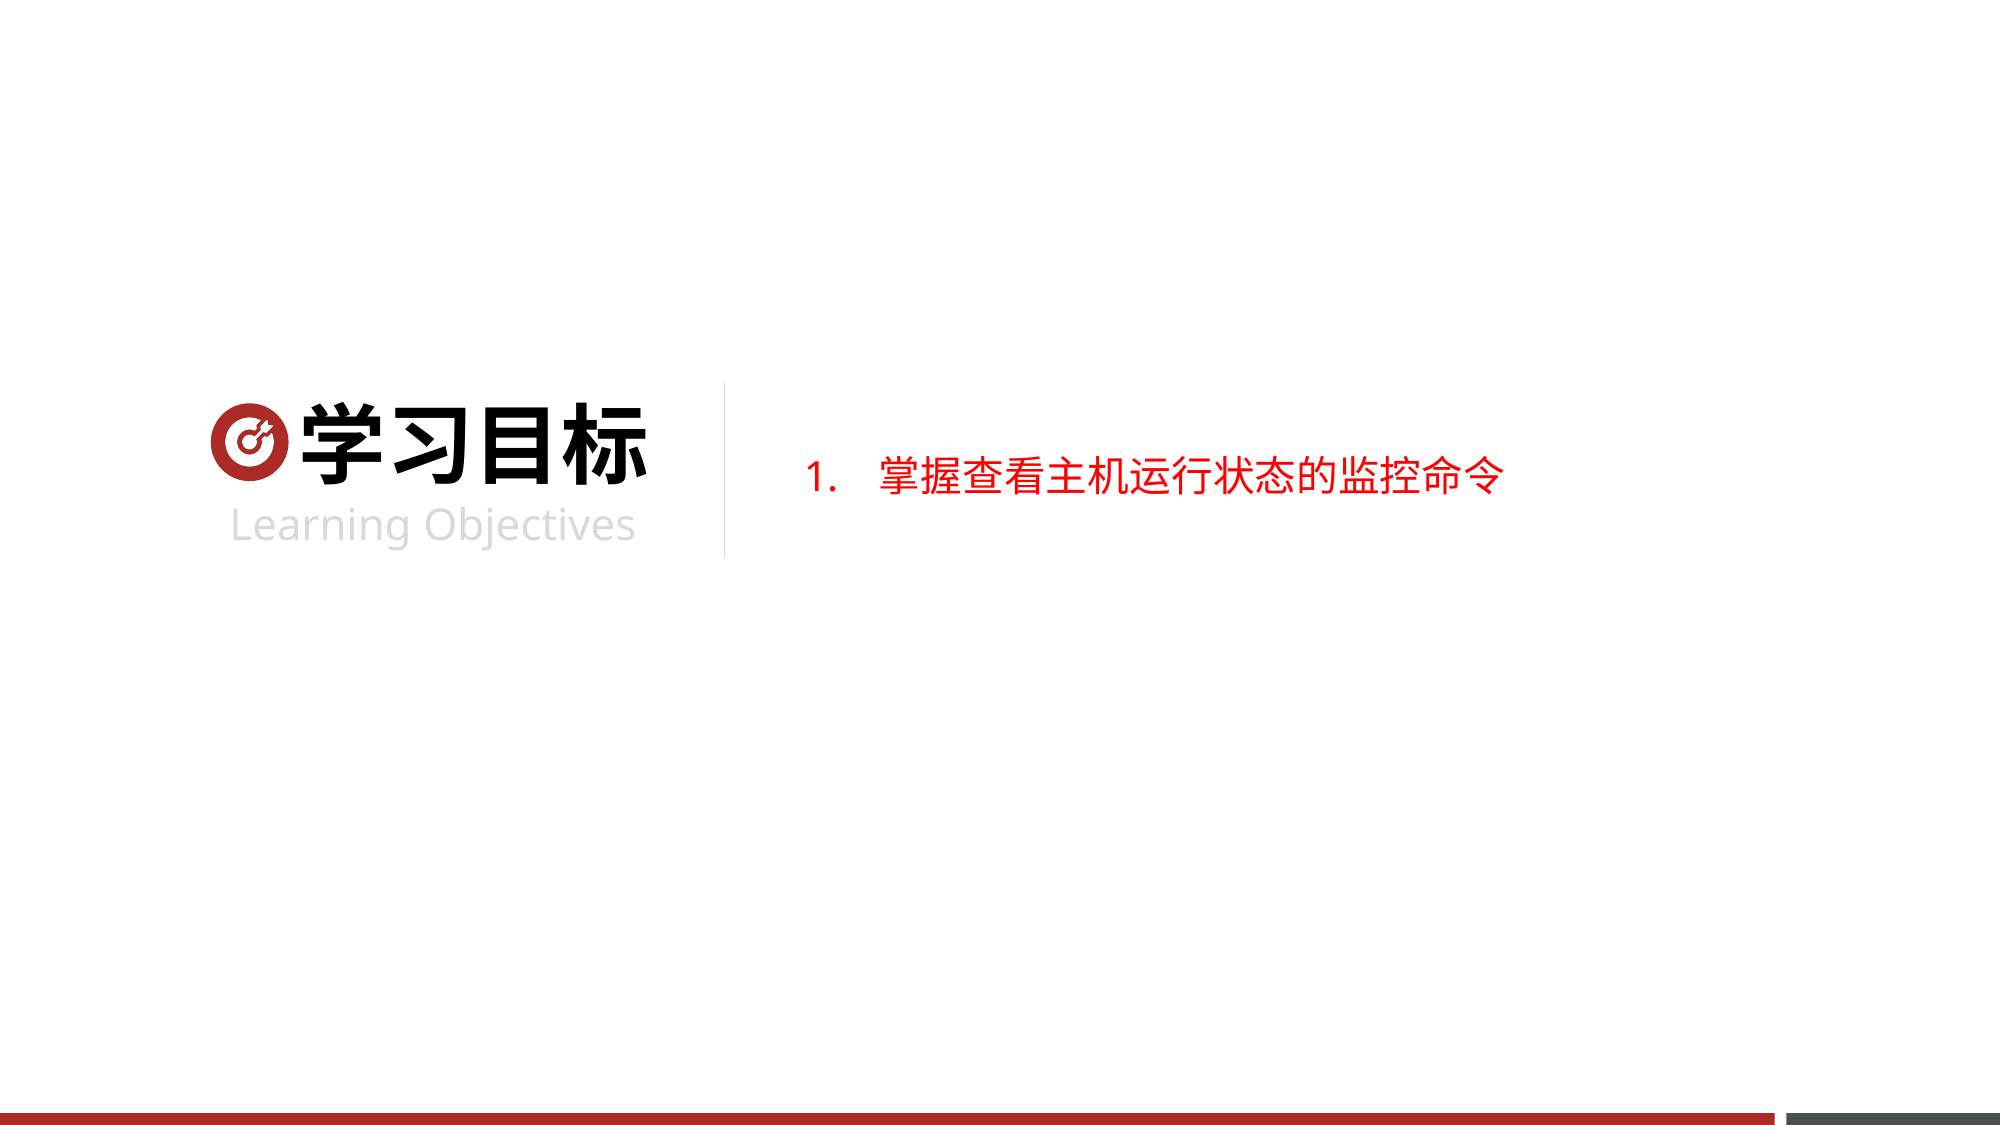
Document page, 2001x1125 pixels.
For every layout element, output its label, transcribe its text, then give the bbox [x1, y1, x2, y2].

picture [216, 408, 283, 476]
list 掌握查看主机运行状态的监控命令 [789, 235, 1823, 665]
